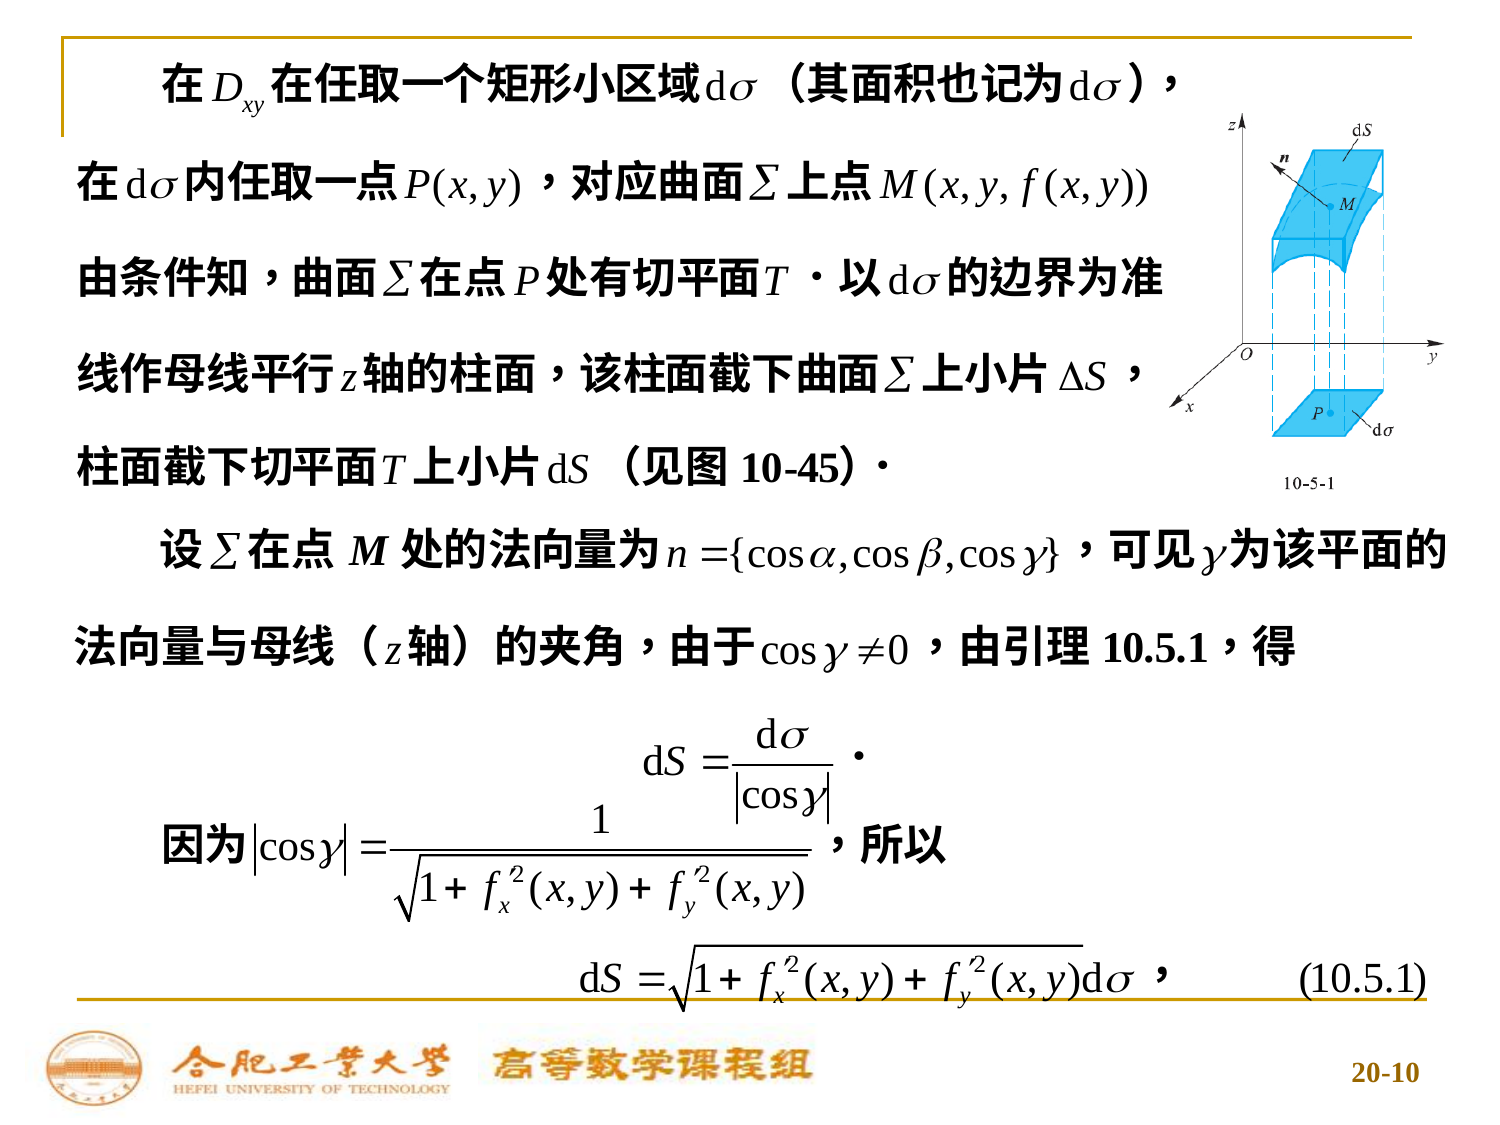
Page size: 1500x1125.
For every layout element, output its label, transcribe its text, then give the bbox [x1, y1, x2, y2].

slide_number 20-10 [1084, 1060, 1436, 1097]
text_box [73, 503, 1446, 872]
picture [25, 1023, 457, 1118]
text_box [75, 42, 1411, 501]
picture [478, 1058, 821, 1096]
picture [1169, 113, 1445, 493]
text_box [76, 786, 1432, 1058]
